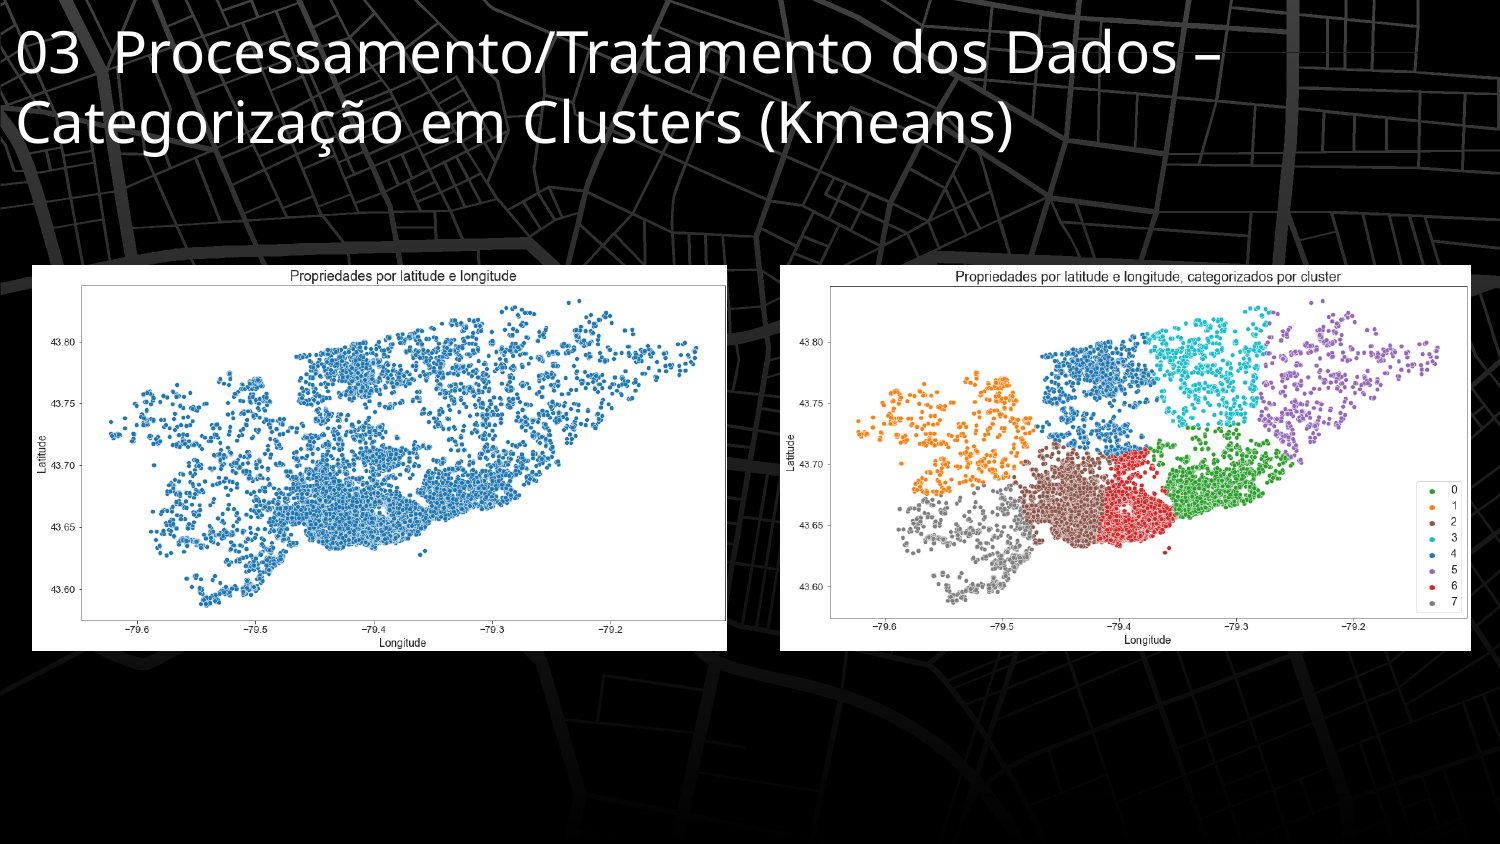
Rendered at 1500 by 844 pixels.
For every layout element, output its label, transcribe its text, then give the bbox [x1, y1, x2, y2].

title 03 Processamento/Tratamento dos Dados – Categorização em Clusters (Kmeans) [0, 0, 1500, 80]
picture [780, 265, 1471, 651]
picture [32, 265, 727, 651]
